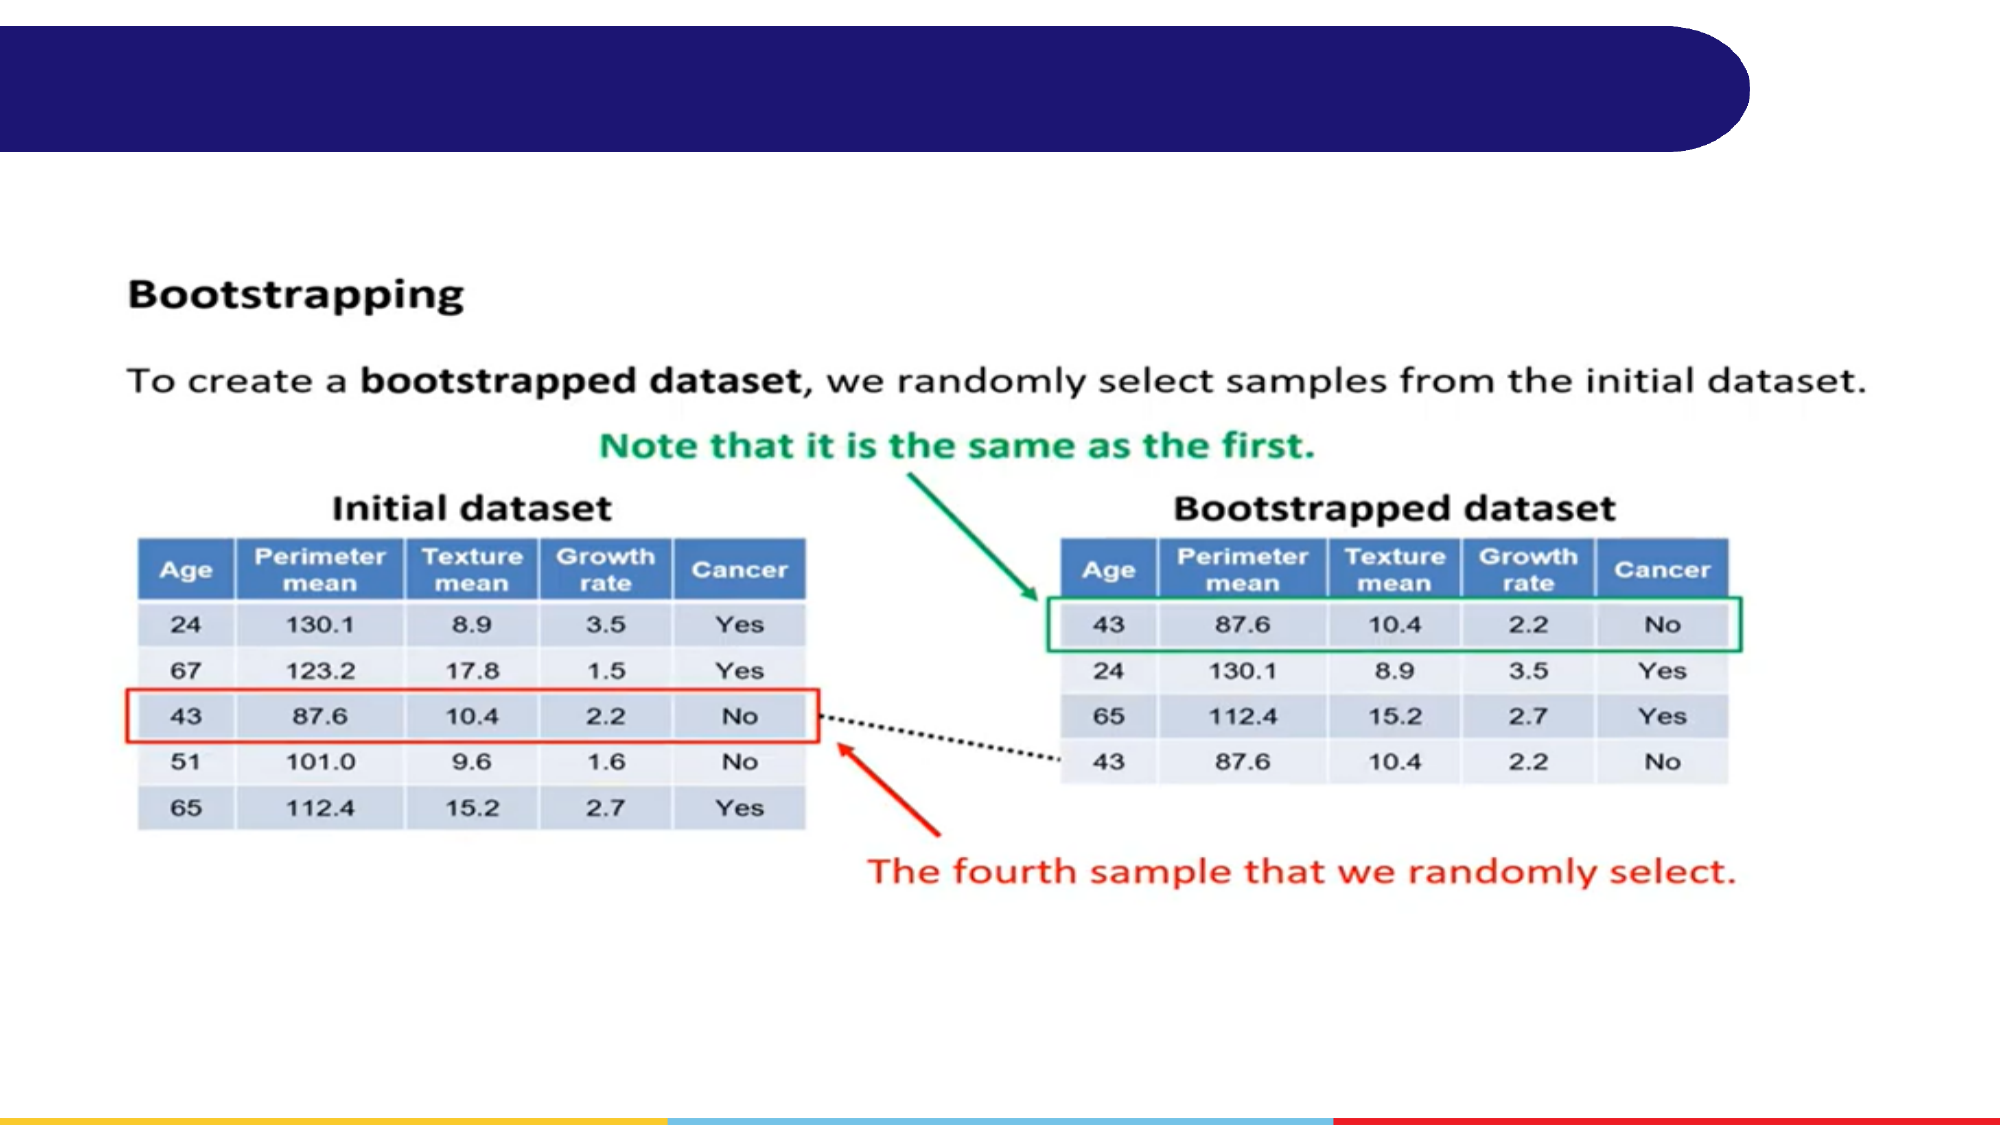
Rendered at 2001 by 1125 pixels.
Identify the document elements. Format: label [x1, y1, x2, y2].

list [99, 265, 1913, 938]
picture [0, 26, 1750, 152]
picture [0, 1118, 2000, 1125]
